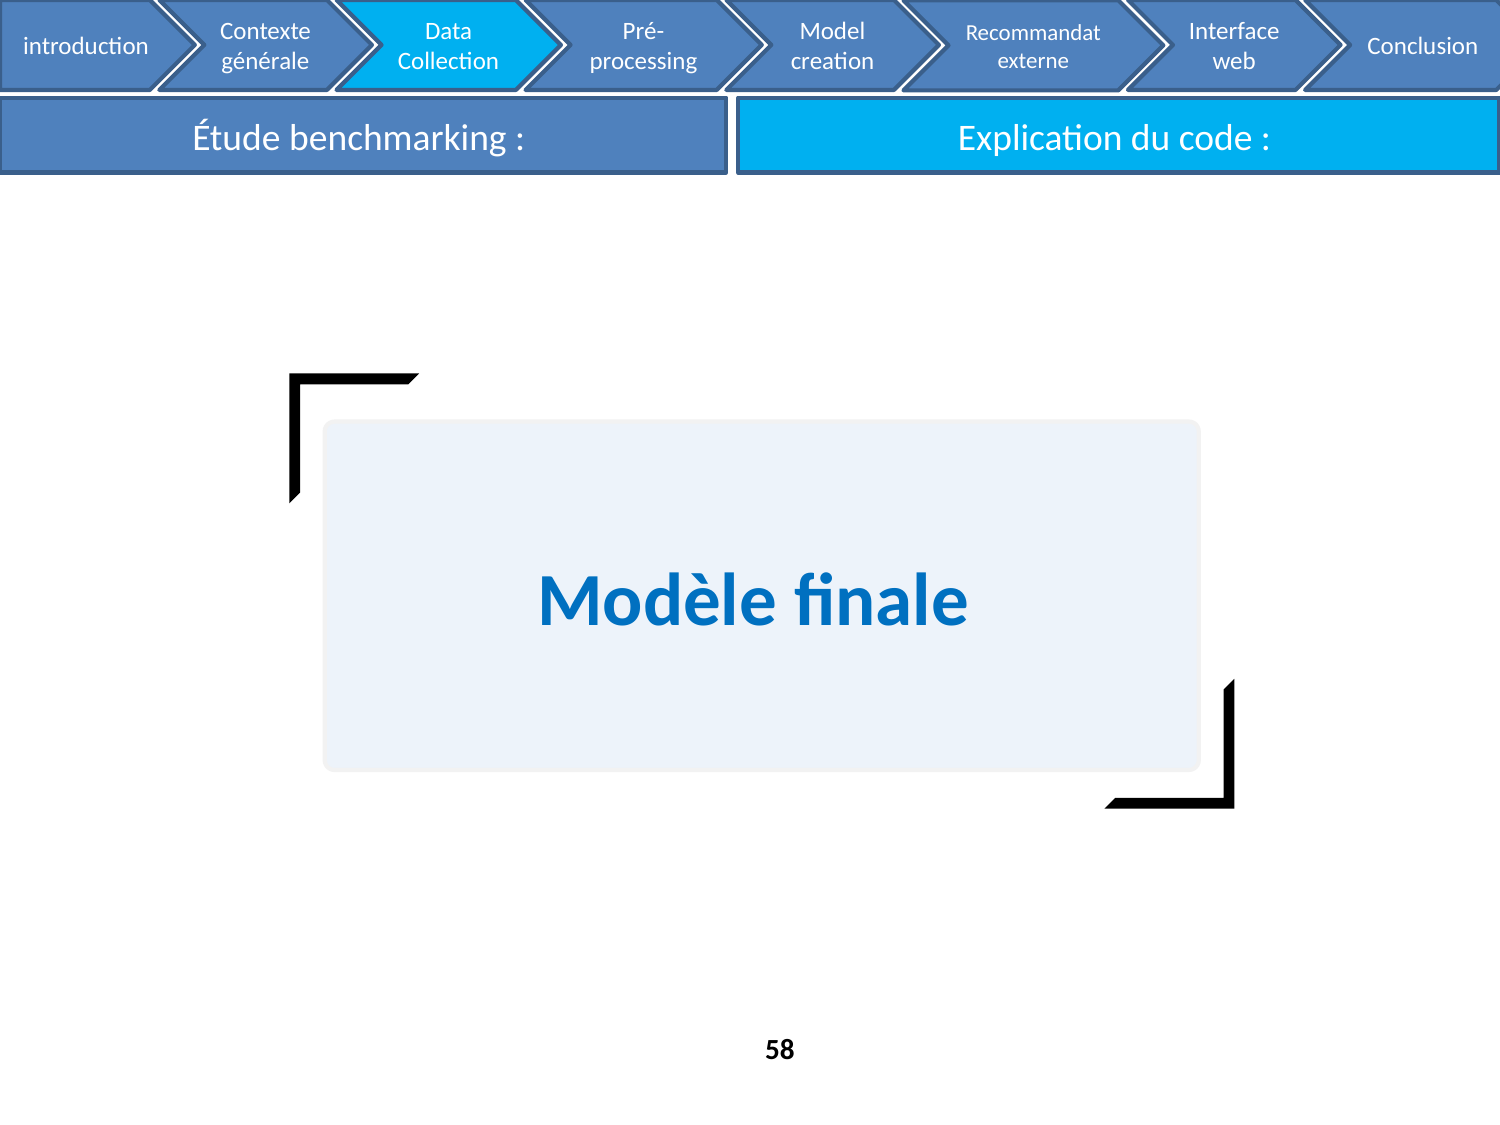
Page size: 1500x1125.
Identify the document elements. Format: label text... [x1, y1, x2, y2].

text_box Étude benchmarking : [0, 96, 728, 175]
text_box Explication du code : [736, 96, 1500, 175]
text_box Interface web [1126, 0, 1343, 93]
text_box Recommandat externe [901, 0, 1166, 93]
text_box Data Collection [334, 0, 564, 93]
text_box Contexte générale [157, 0, 375, 93]
text_box [287, 371, 422, 506]
text_box Model creation [724, 0, 942, 93]
text_box Modèle finale [322, 419, 1201, 773]
text_box introduction [0, 0, 197, 93]
text_box [1102, 676, 1237, 811]
text_box 58 [750, 1023, 810, 1073]
text_box Conclusion [1303, 0, 1500, 93]
text_box Pré-processing [523, 0, 764, 93]
